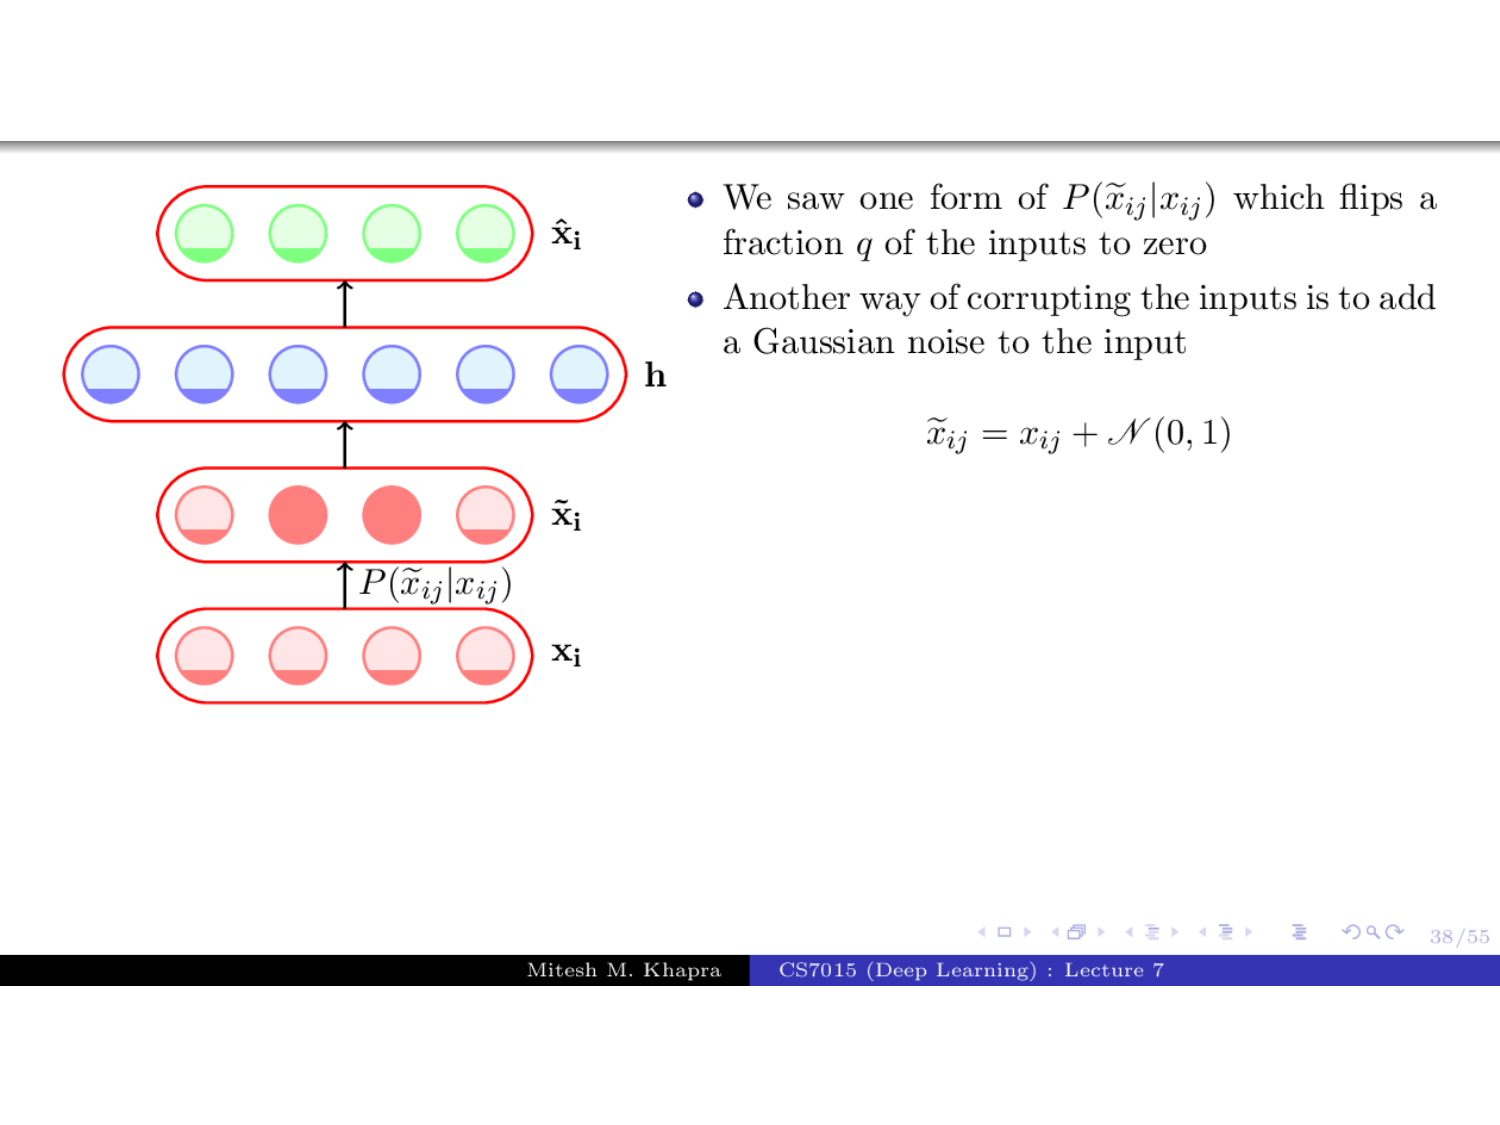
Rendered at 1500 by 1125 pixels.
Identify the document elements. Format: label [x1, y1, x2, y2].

picture [0, 141, 1500, 986]
